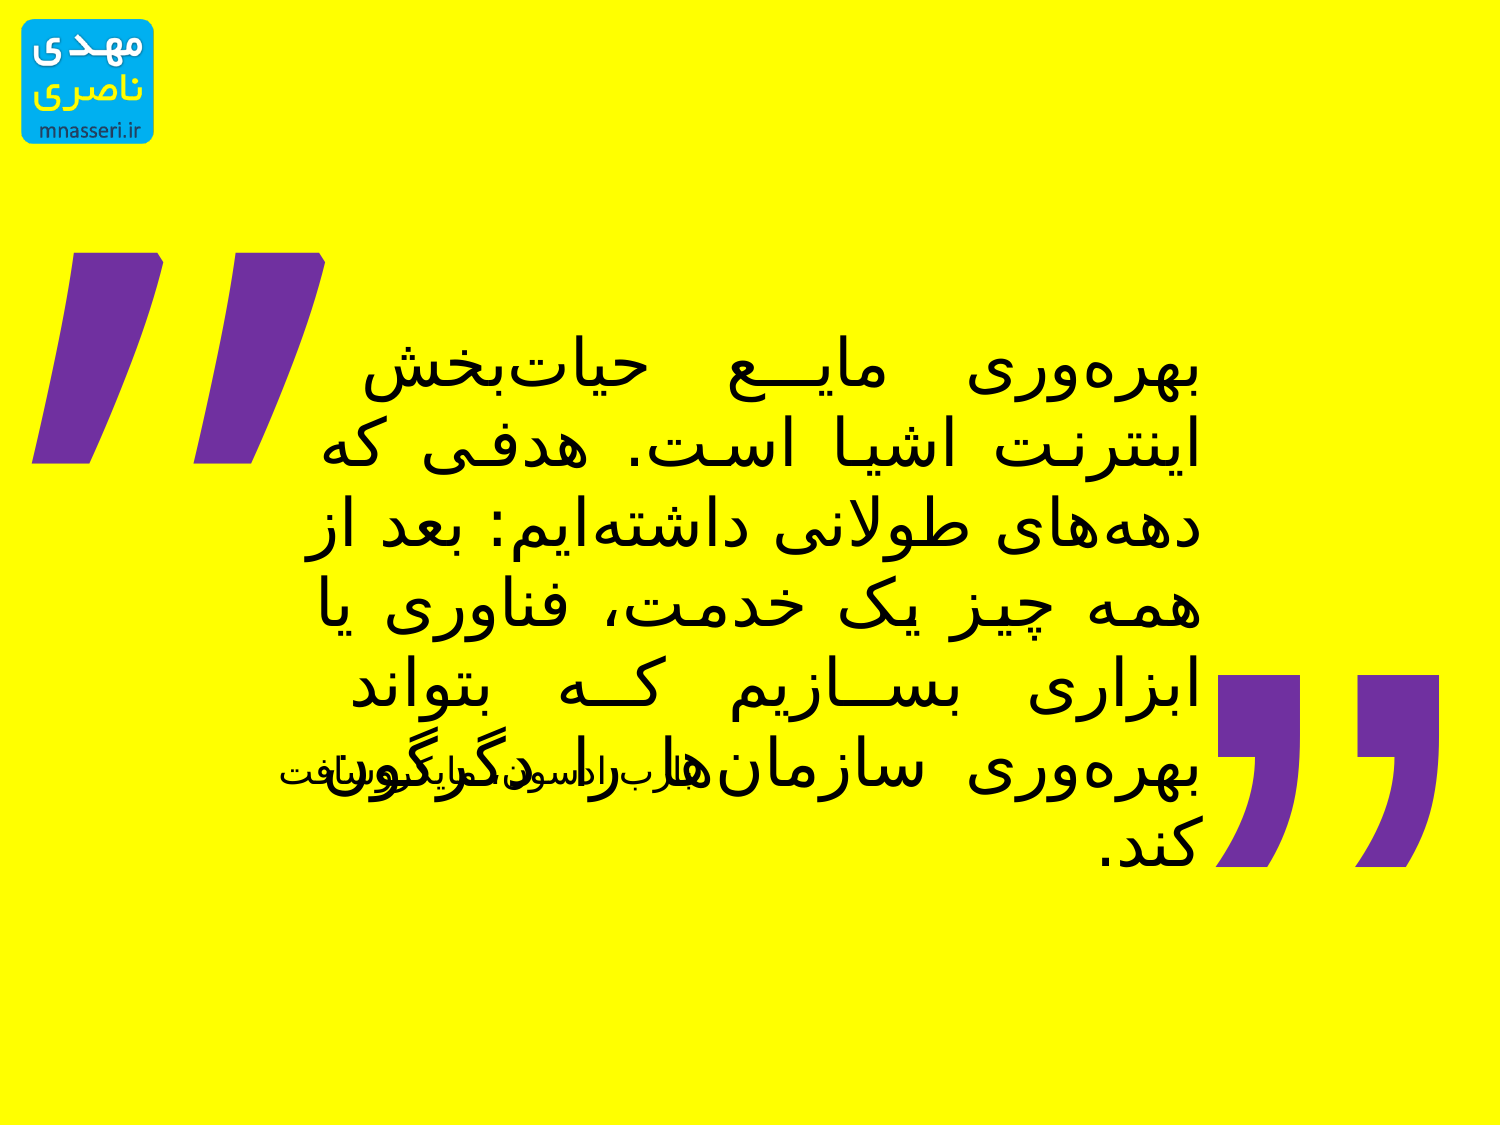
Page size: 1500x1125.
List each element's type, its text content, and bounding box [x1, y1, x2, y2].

text_box بهره‌وری مایع حیات‌بخش اینترنت اشیا است. هدفی که دهه‌های طولانی داشته‌ایم: بعد از همه چیز یک خدمت، فناوری یا ابزاری بسازیم که بتواند بهره‌وری سازمان‌ها را دگرگون کند. [408, 312, 1218, 887]
picture [0, 0, 176, 147]
text_box ” [1169, 399, 1486, 1125]
text_box ” [0, 12, 408, 1060]
text_box بارب ادسون، مایکروسافت [408, 739, 710, 800]
